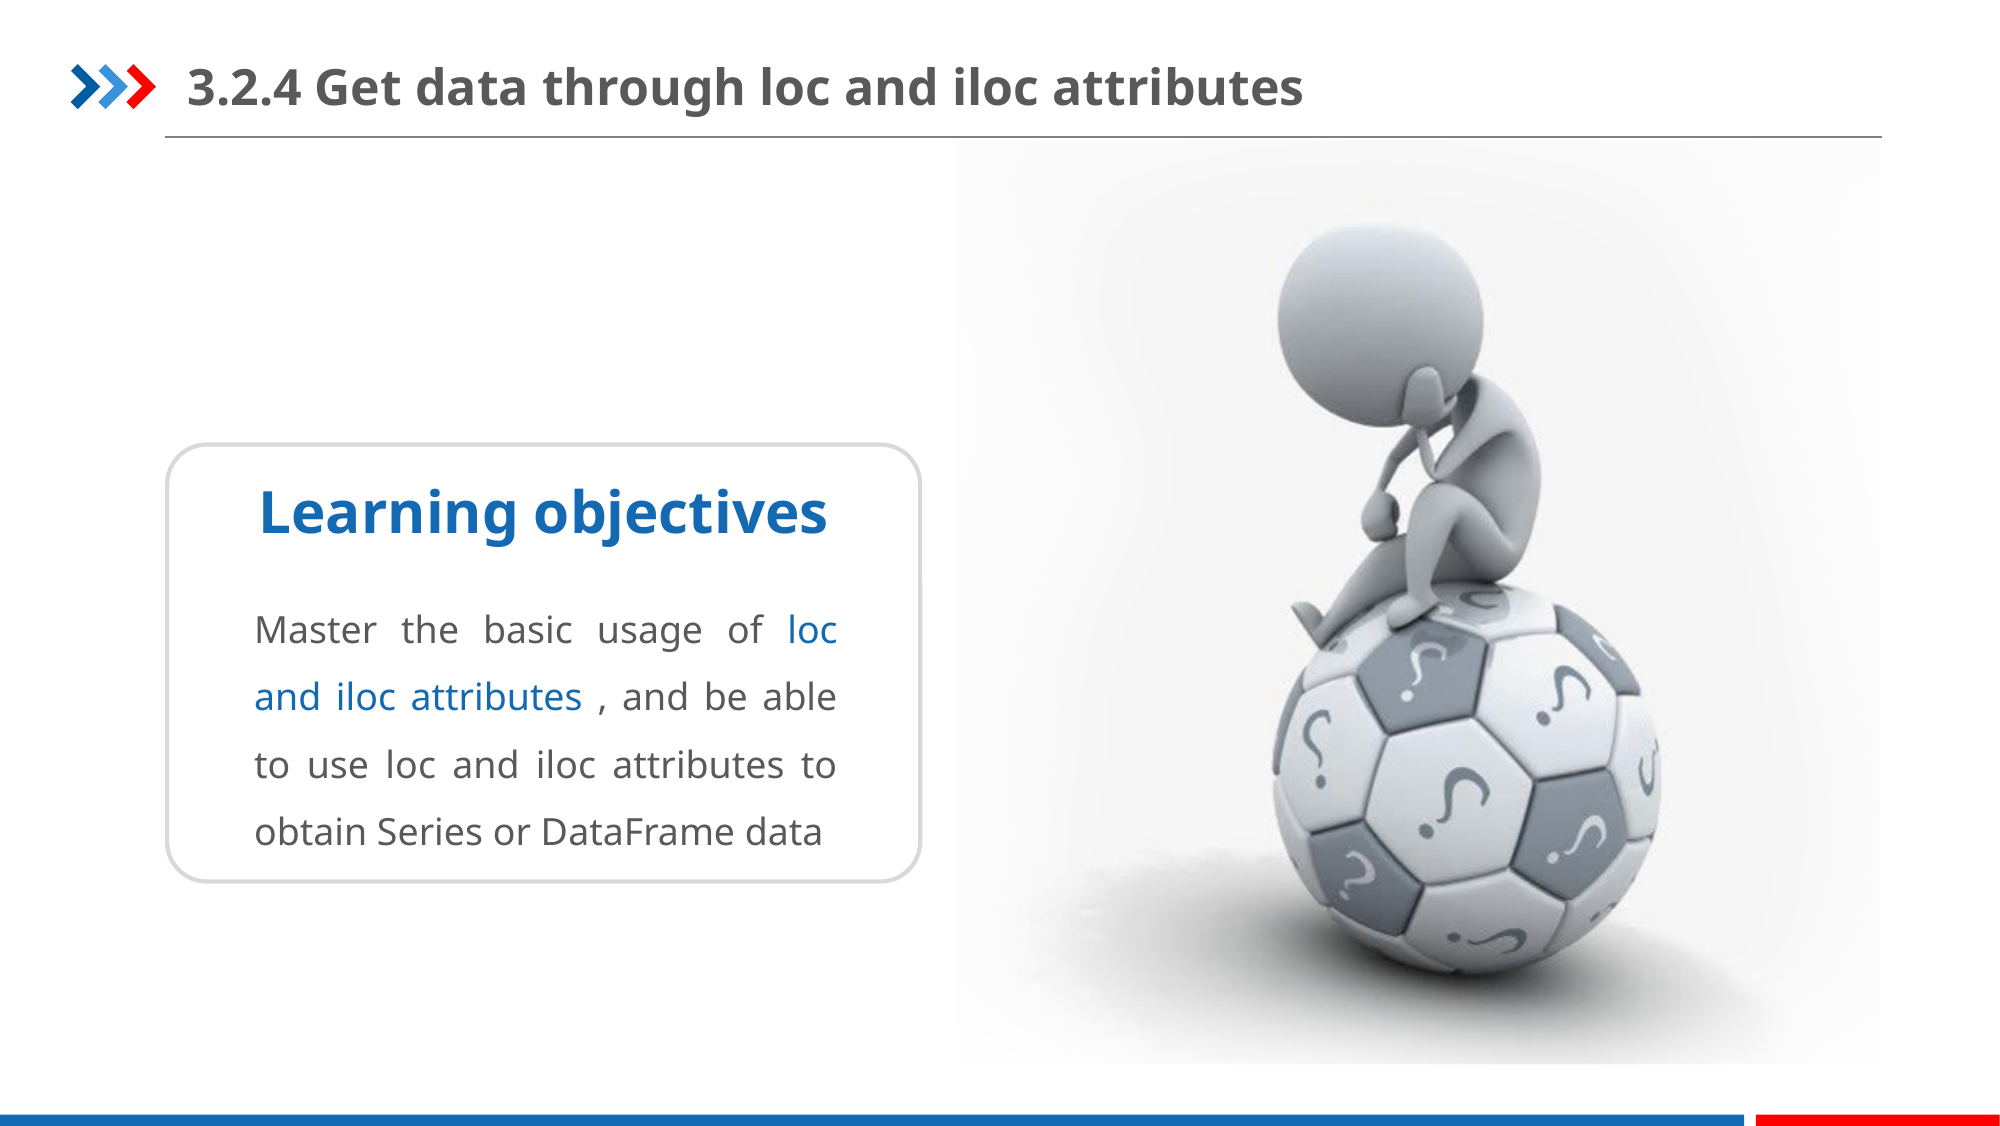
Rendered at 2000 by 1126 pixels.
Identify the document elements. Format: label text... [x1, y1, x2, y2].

text_box [168, 442, 919, 468]
text_box [165, 471, 923, 884]
picture [954, 140, 1881, 1066]
text_box 3.2.4 Get data through loc and iloc attributes [187, 43, 1426, 127]
text_box Master the basic usage of loc and iloc attributes , and be able to use loc and iloc attributes to obtain Series or DataFrame data [239, 575, 853, 861]
text_box Learning objectives [167, 468, 921, 553]
